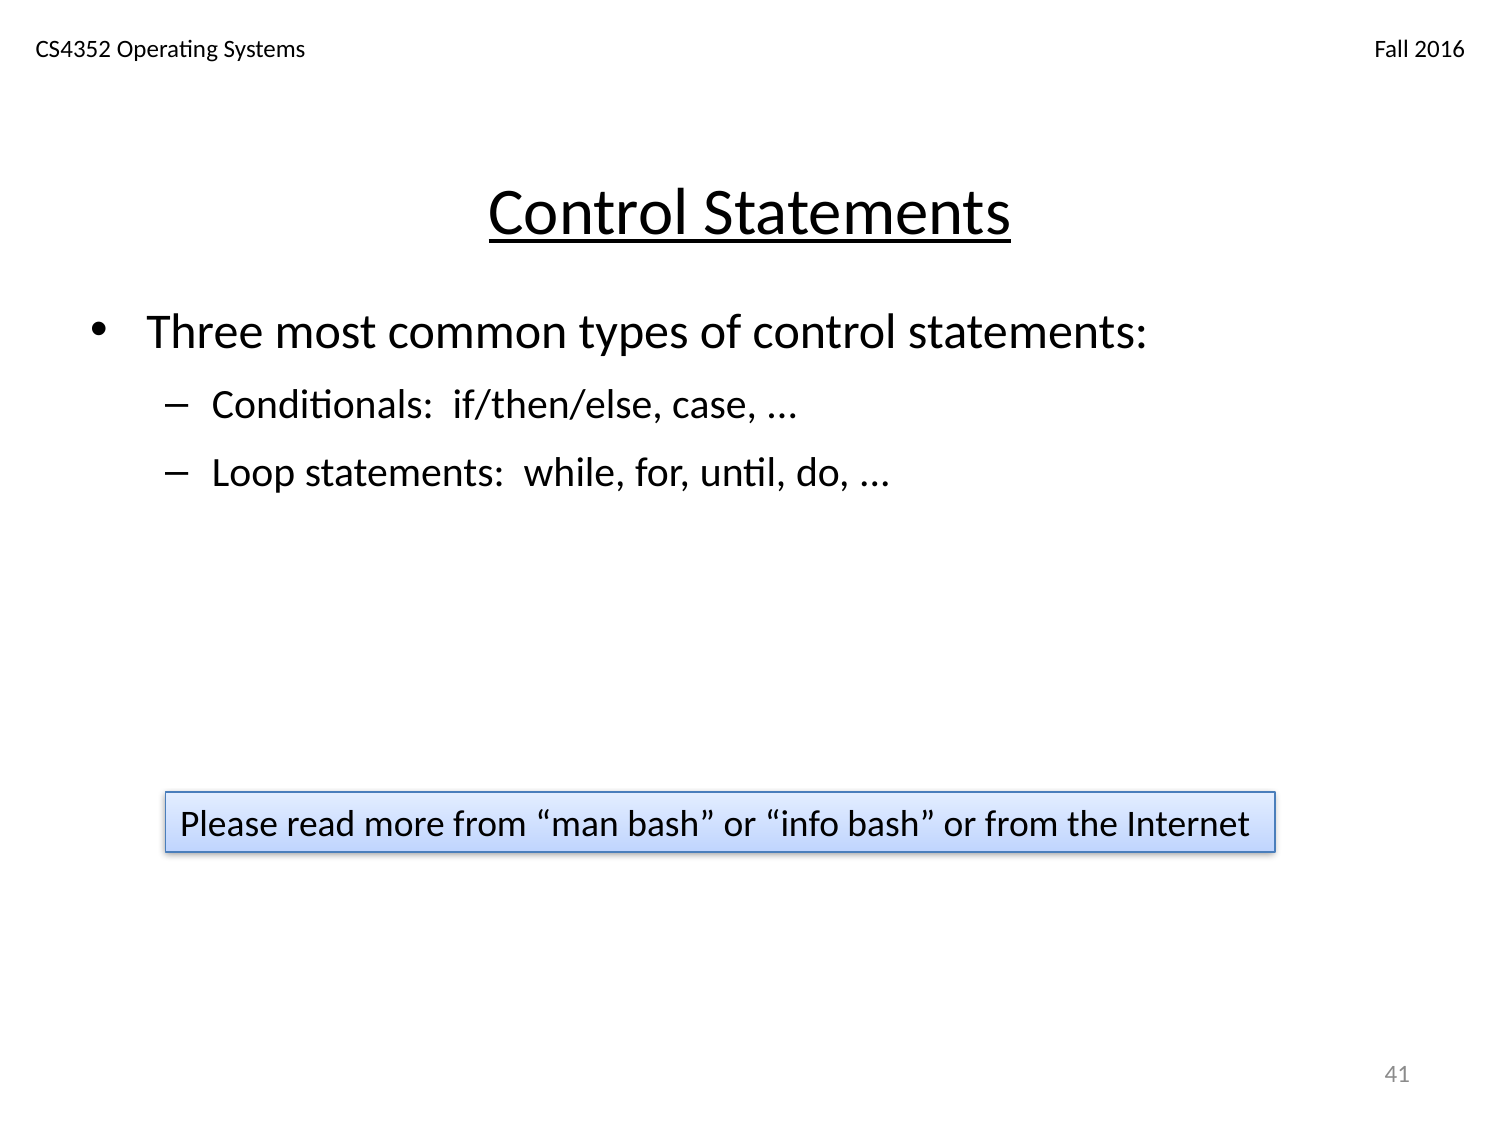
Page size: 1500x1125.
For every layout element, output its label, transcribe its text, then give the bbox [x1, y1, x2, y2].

list Three most common types of control statements: Conditionals: if/then/else, case, ... Loop statements: while, for, until, do, ... [75, 279, 1425, 1029]
slide_number 41 [1074, 1042, 1425, 1103]
text_box Please read more from “man bash” or “info bash” or from the Internet [165, 791, 1276, 853]
title Control Statements [75, 160, 1425, 263]
